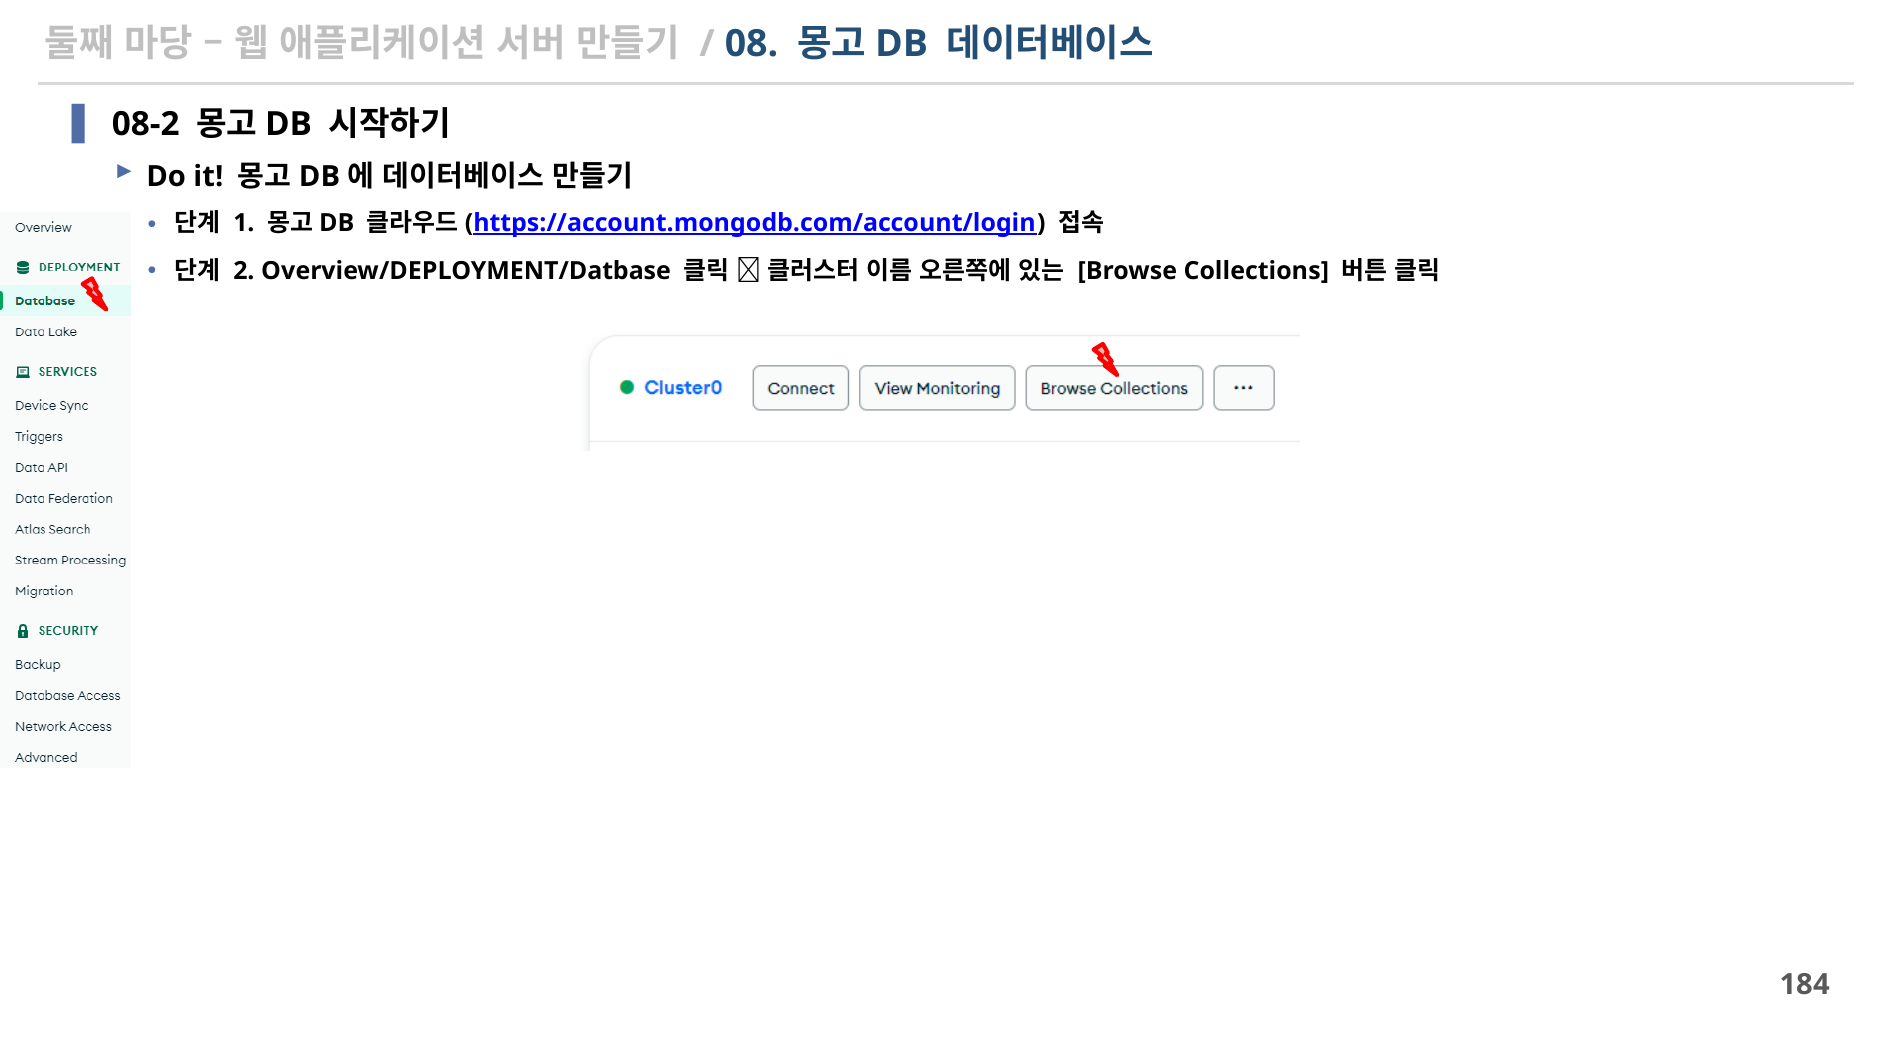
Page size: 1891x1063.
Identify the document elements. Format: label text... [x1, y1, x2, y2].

picture [580, 330, 1300, 451]
list 08-2 몽고DB 시작하기 Do it! 몽고DB에 데이터베이스 만들기 단계 1. 몽고DB 클라우드(https://account.mongodb.com/account/login) 접속 단계 2. Overview/DEPLOYMENT/Datbase 클릭  클러스터 이름 오른쪽에 있는 [Browse Collections] 버튼 클릭 [43, 94, 1855, 506]
slide_number 184 [1703, 956, 1845, 1014]
picture [0, 212, 131, 768]
title 둘째 마당 – 웹 애플리케이션 서버 만들기 / 08. 몽고DB 데이터베이스 [29, 11, 1855, 73]
